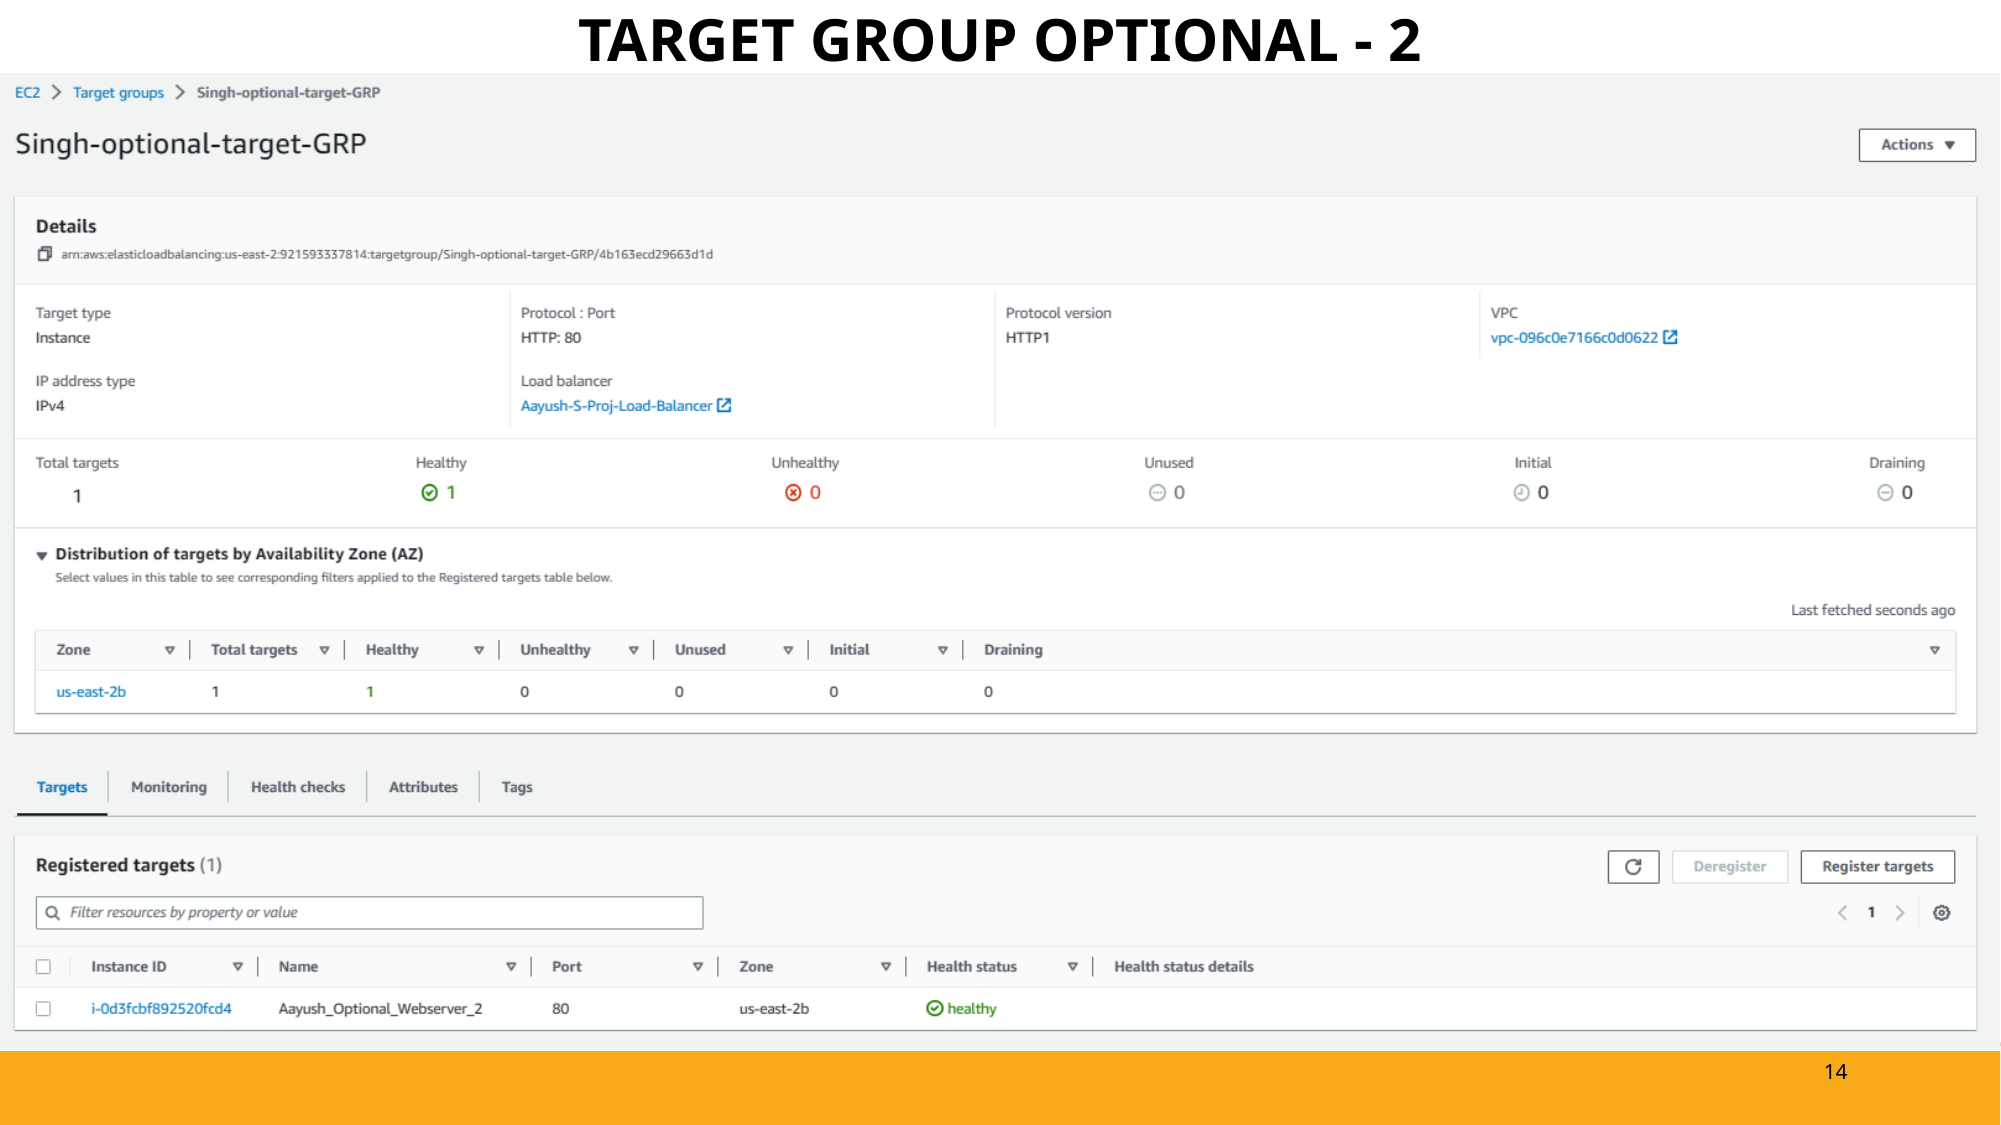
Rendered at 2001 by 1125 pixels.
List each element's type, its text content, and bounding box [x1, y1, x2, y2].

title Target Group Optional - 2 [137, 0, 1863, 73]
slide_number 14 [1412, 1051, 1863, 1103]
picture [0, 73, 2000, 1051]
